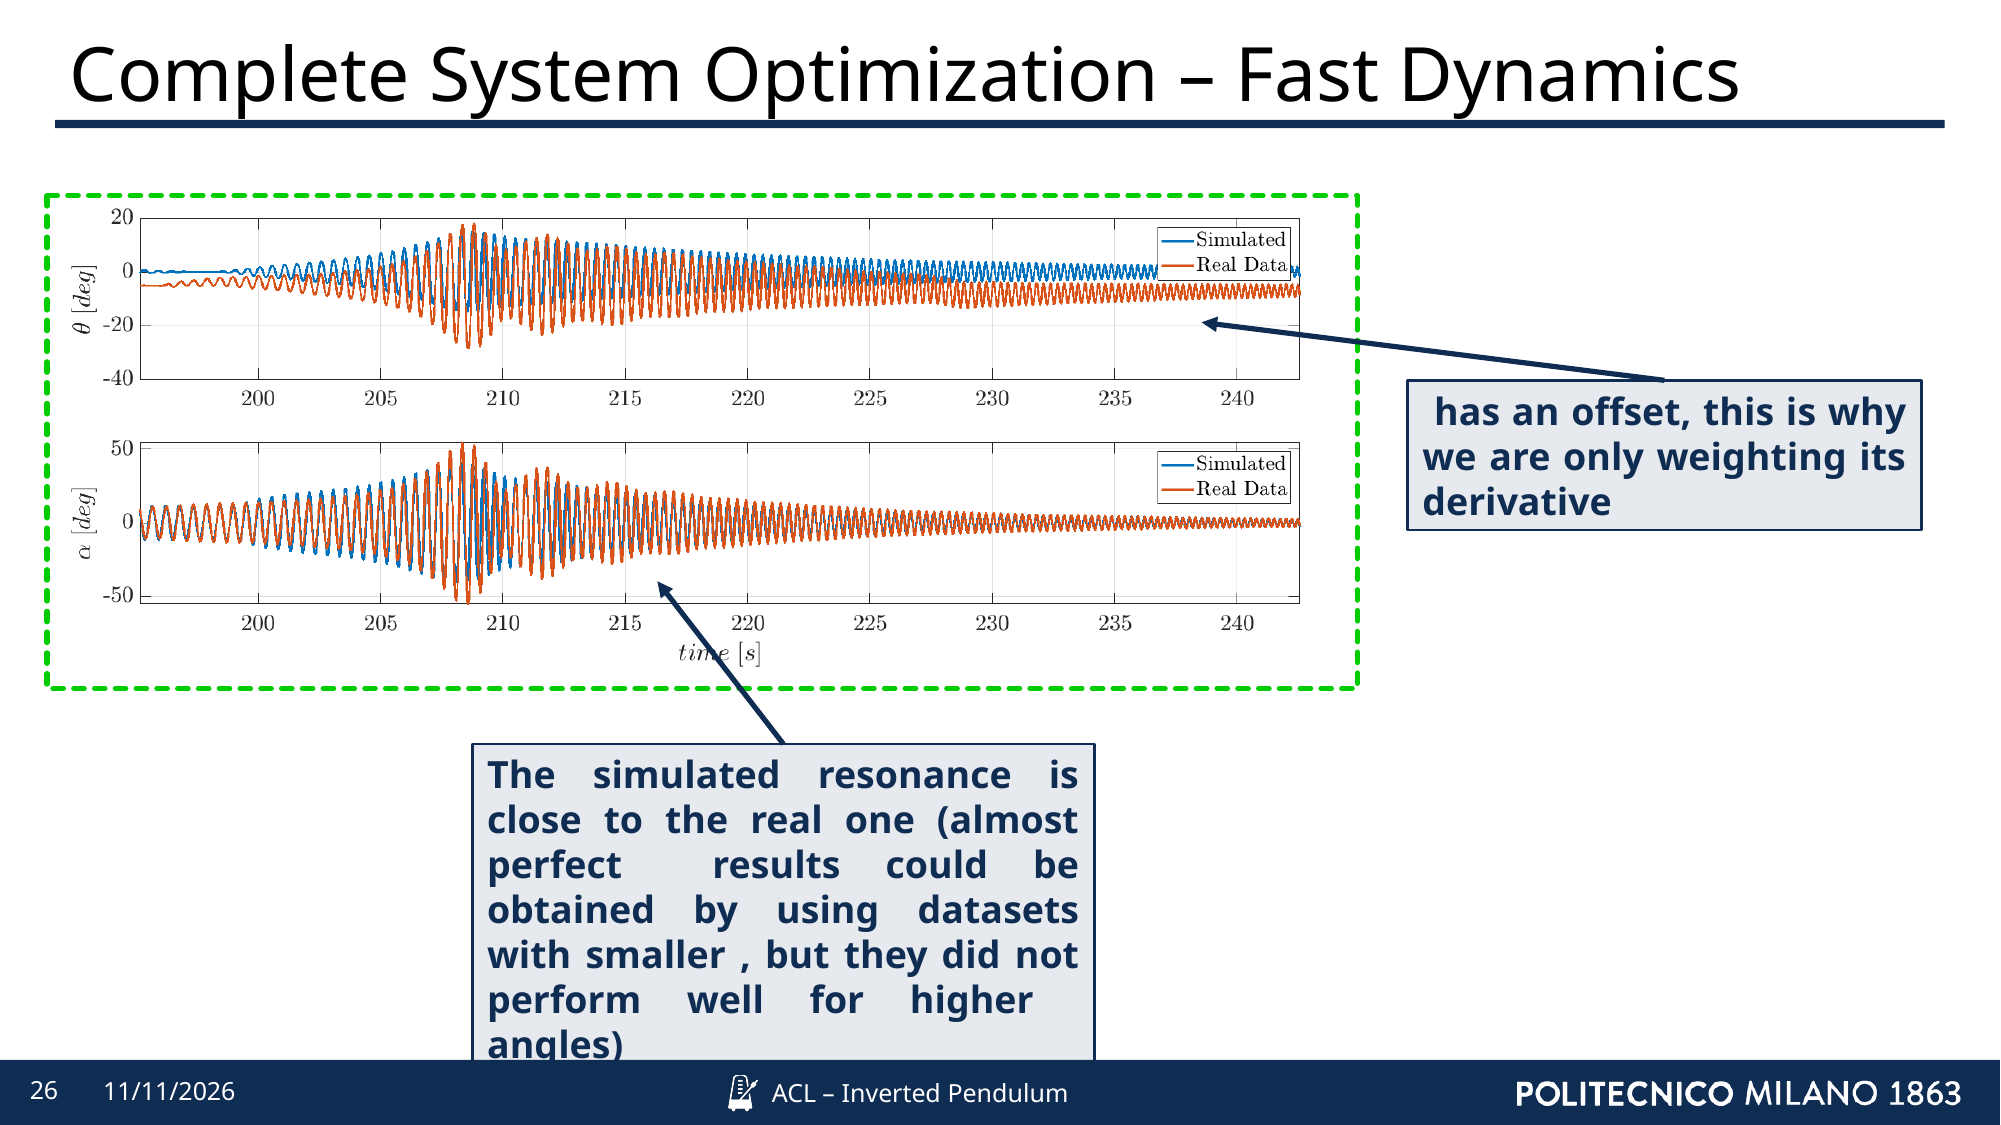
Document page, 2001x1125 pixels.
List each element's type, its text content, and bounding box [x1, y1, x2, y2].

picture [49, 198, 1355, 686]
text_box [784, 659, 1945, 1032]
footer ACL – Inverted Pendulum [582, 1069, 1258, 1117]
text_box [657, 581, 784, 745]
slide_number 26 [12, 1067, 76, 1115]
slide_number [88, 1069, 262, 1117]
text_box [1201, 322, 1665, 381]
text_box [55, 686, 657, 1032]
title Complete System Optimization – Fast Dynamics [55, 33, 1945, 120]
picture [1510, 1068, 1967, 1117]
